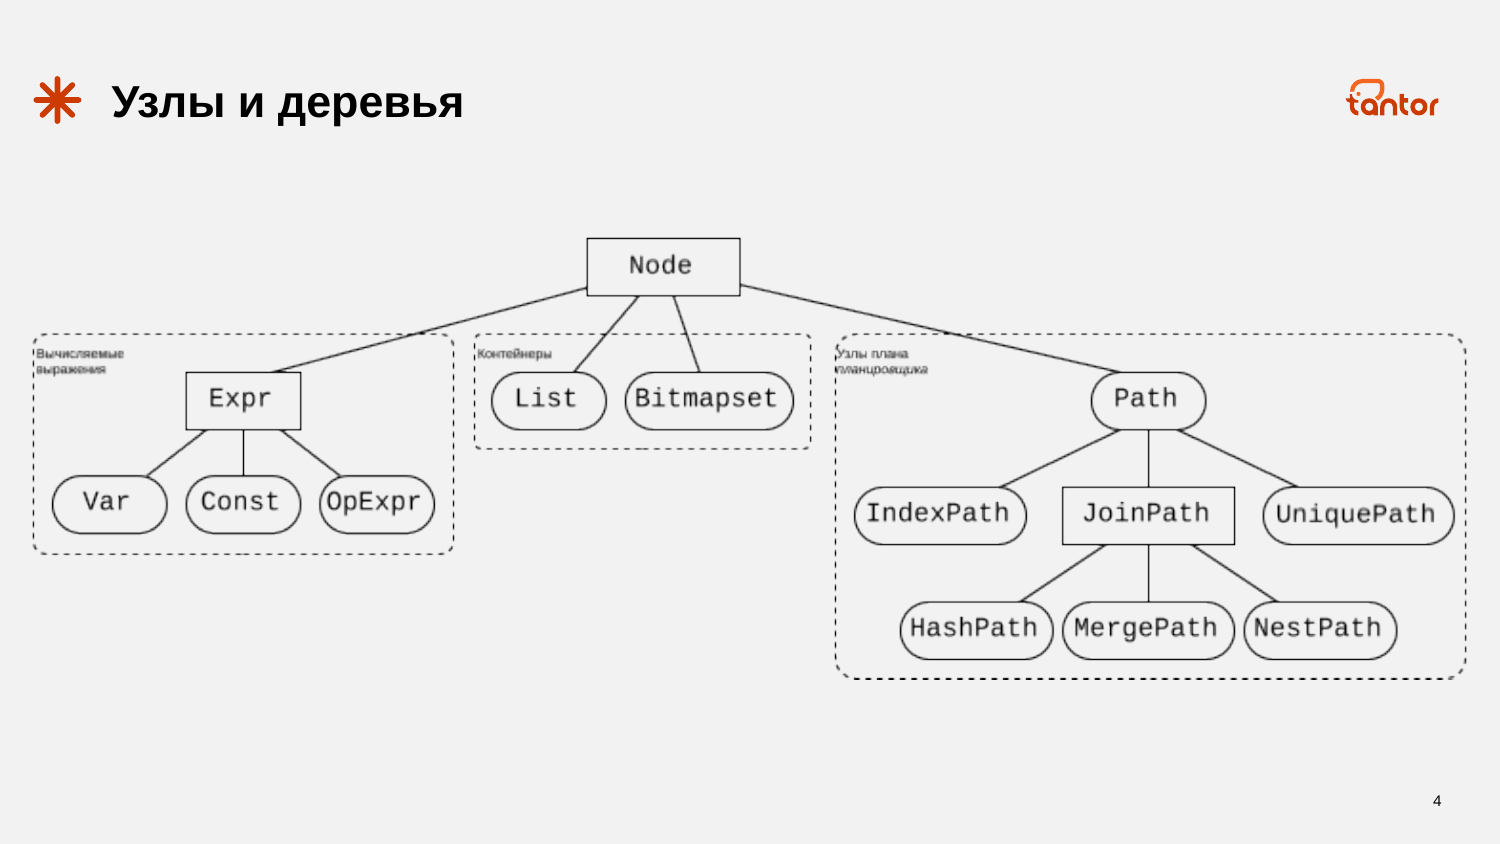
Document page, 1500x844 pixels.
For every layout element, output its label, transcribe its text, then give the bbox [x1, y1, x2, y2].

picture [30, 235, 1470, 680]
title Узлы и деревья [96, 22, 1267, 178]
